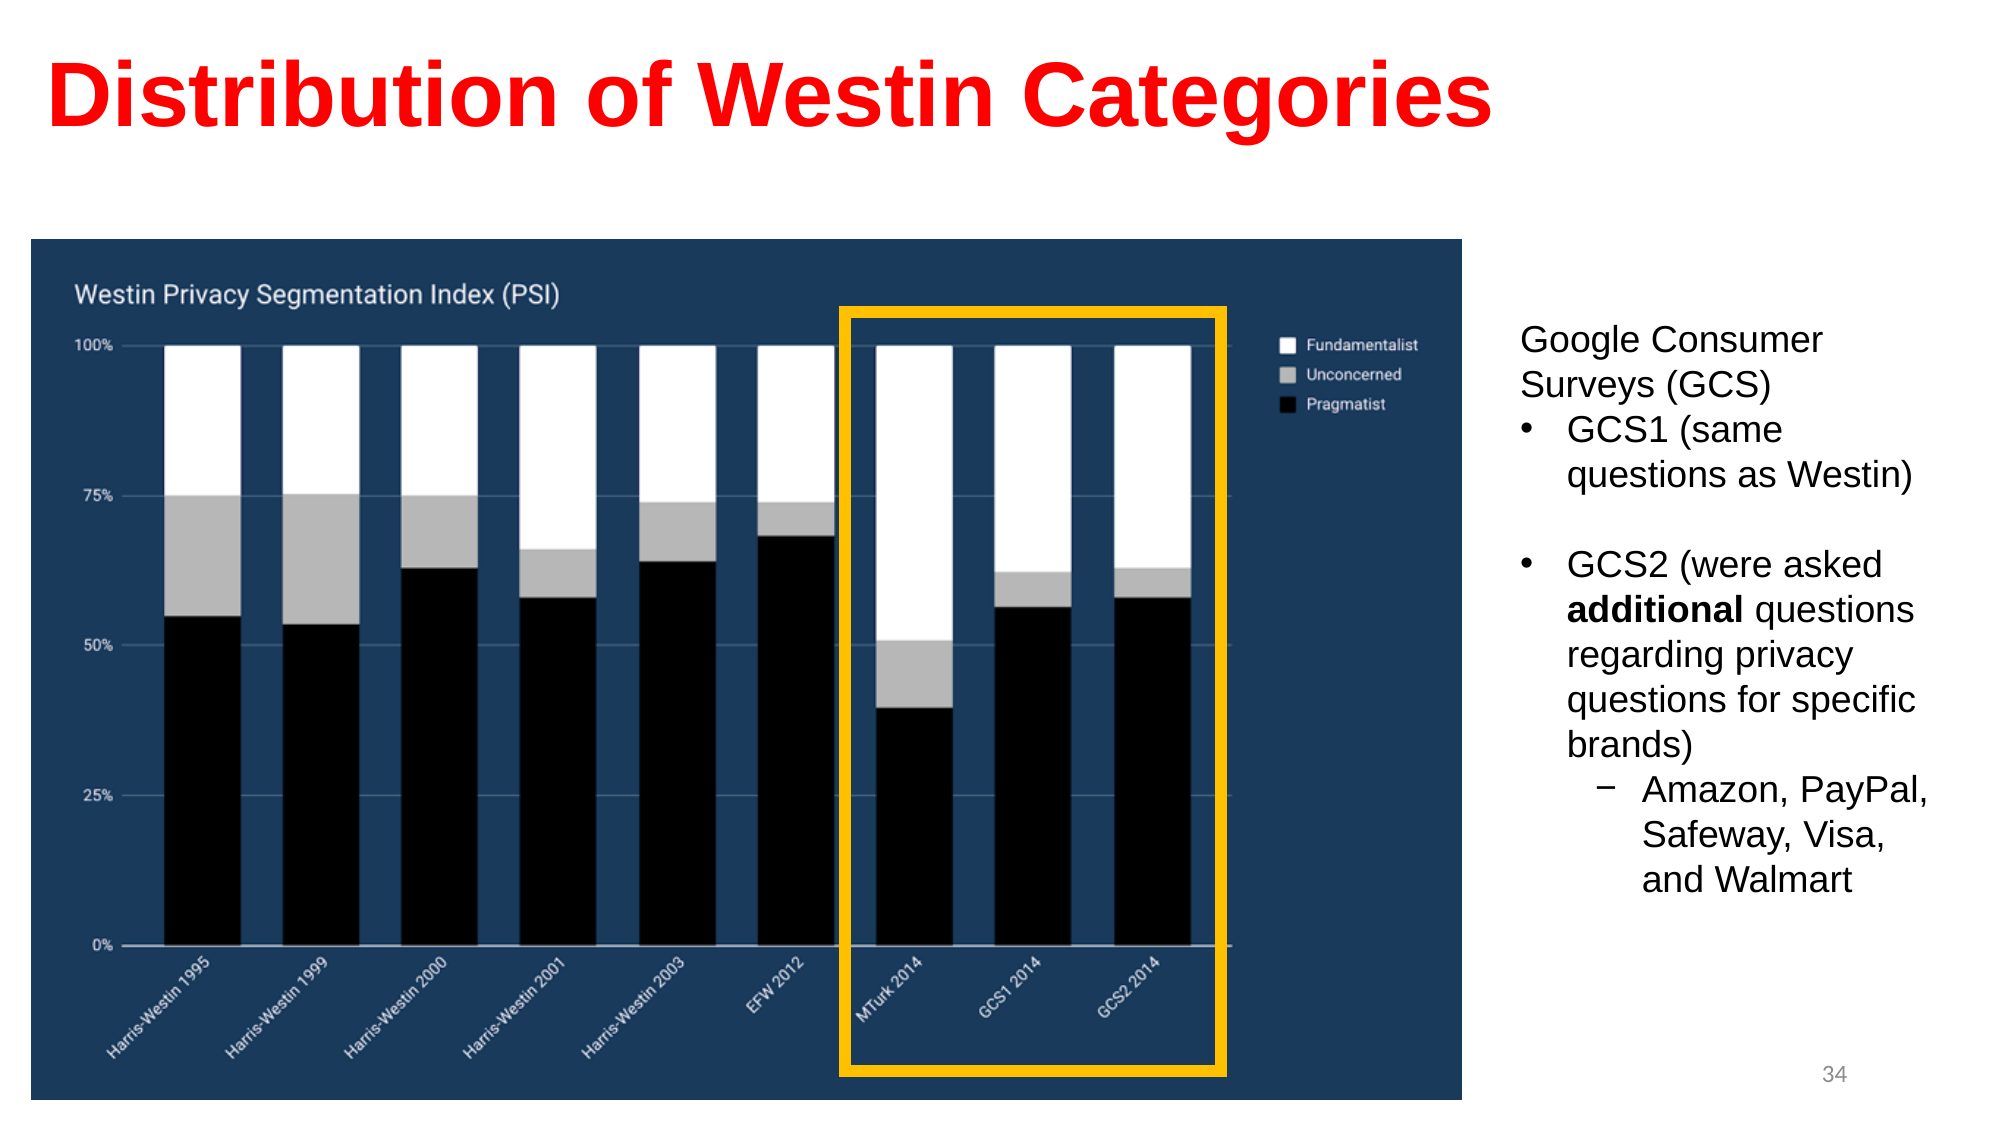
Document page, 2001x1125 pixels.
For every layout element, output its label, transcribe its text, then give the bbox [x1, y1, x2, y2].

text_box Google Consumer Surveys (GCS) GCS1 (same questions as Westin) GCS2 (were asked additional questions regarding privacy questions for specific brands) Amazon, PayPal, Safeway, Visa, and Walmart [1505, 307, 1957, 997]
slide_number 34 [1412, 1042, 1863, 1103]
picture [31, 239, 1462, 1100]
title Distribution of Westin Categories [31, 26, 1757, 169]
